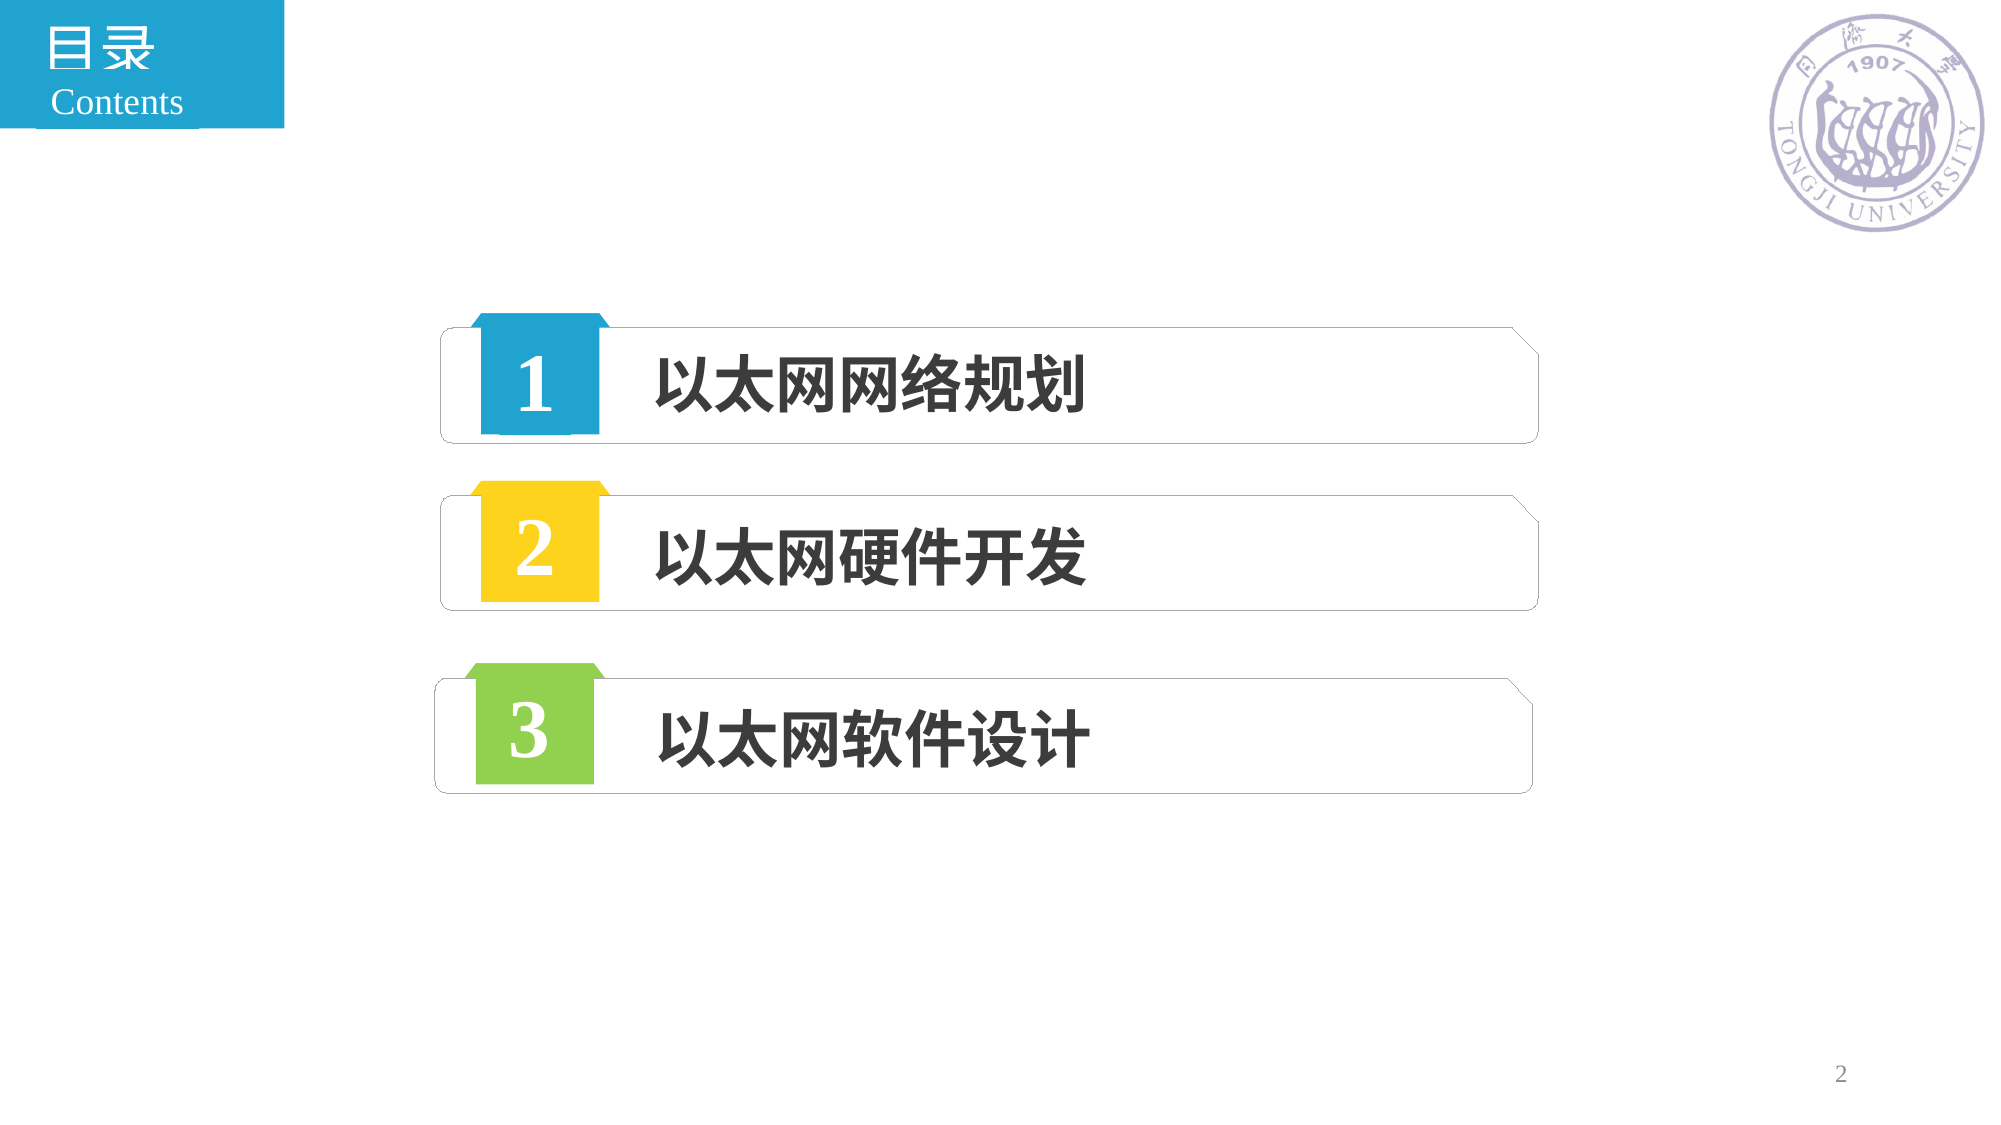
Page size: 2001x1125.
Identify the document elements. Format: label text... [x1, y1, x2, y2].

text_box [440, 327, 1539, 444]
text_box 目录 [27, 6, 174, 92]
slide_number 2 [1412, 1042, 1863, 1103]
text_box [434, 678, 1533, 794]
text_box 2 [499, 484, 571, 599]
text_box [440, 495, 1539, 611]
text_box [475, 663, 594, 785]
text_box [594, 663, 606, 678]
text_box [600, 481, 611, 495]
text_box 1 [499, 320, 571, 436]
text_box 以太网软件设计 [639, 693, 1107, 783]
text_box Contents [35, 69, 200, 129]
text_box [470, 313, 481, 327]
text_box [470, 480, 481, 495]
text_box [481, 480, 600, 602]
text_box [0, 0, 285, 129]
text_box [481, 313, 600, 435]
text_box [464, 664, 475, 678]
text_box 3 [493, 666, 566, 782]
text_box 以太网硬件开发 [636, 510, 1104, 601]
text_box [600, 314, 610, 327]
text_box 以太网网络规划 [636, 338, 1104, 428]
